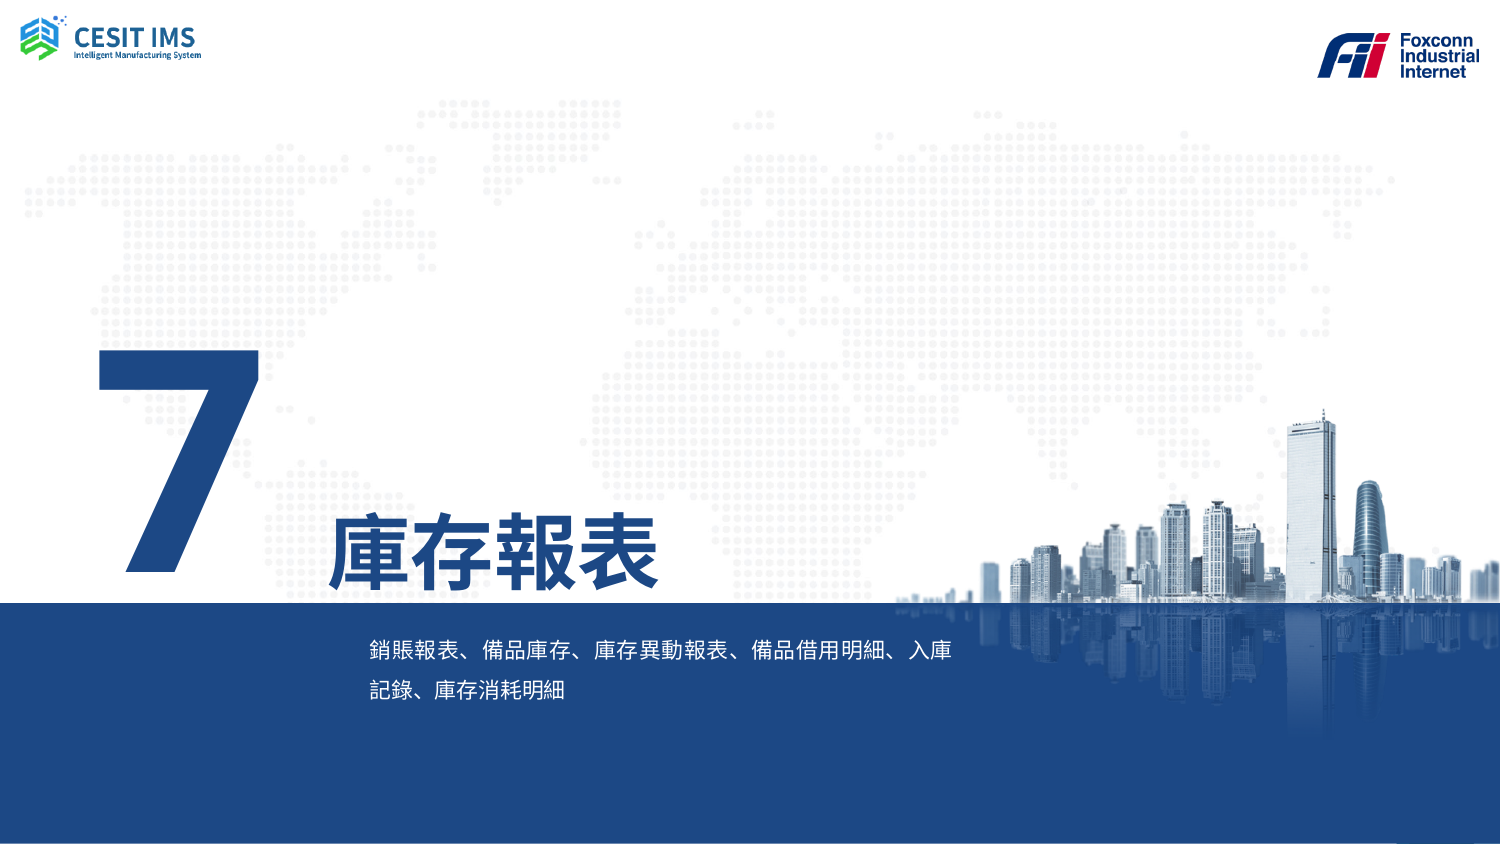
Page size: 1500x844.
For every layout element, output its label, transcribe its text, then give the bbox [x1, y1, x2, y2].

text_box 7 [76, 254, 390, 642]
picture [0, 0, 1500, 820]
list 庫存報表 [390, 504, 999, 602]
text_box 銷賬報表、備品庫存、庫存異動報表、備品借用明細、入庫記錄、庫存消耗明細 [355, 616, 968, 710]
